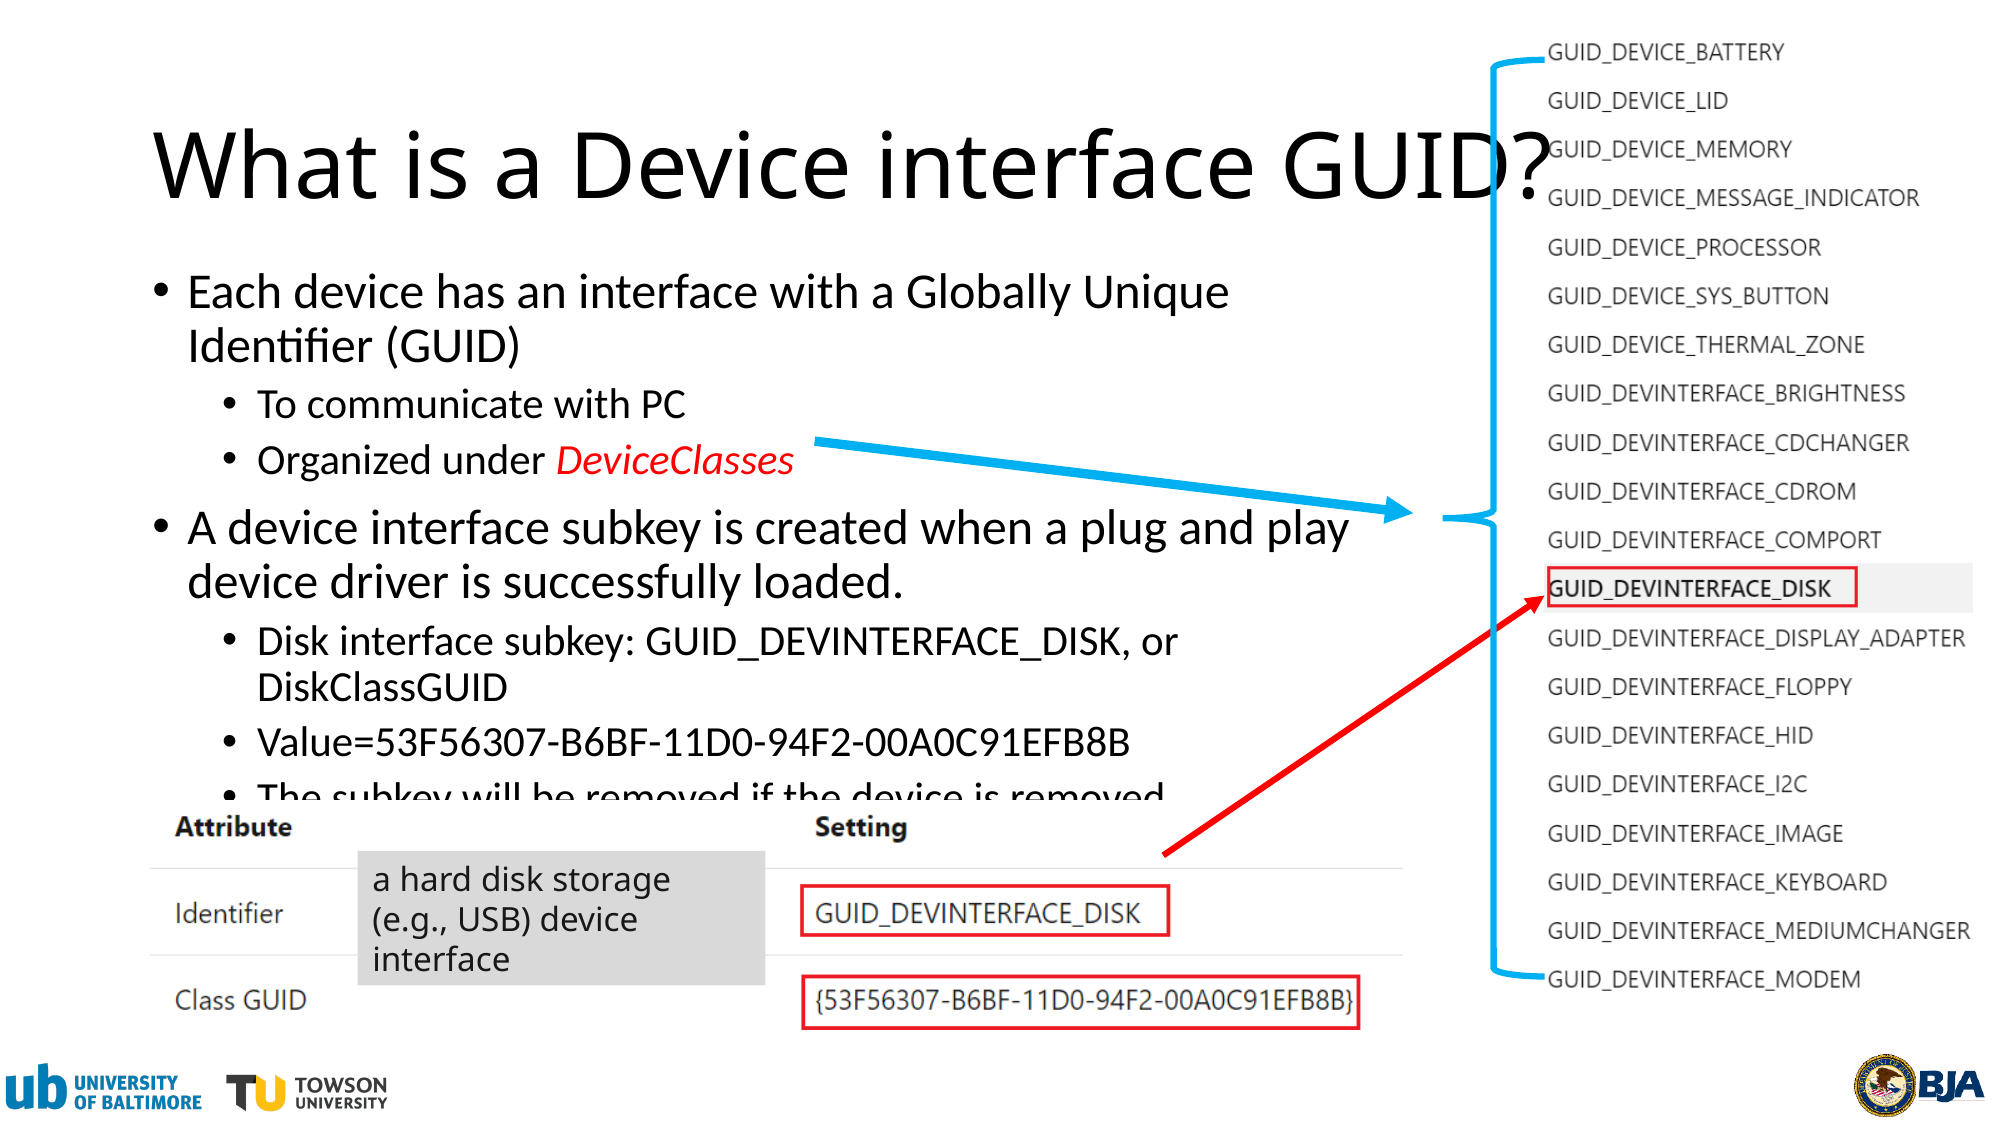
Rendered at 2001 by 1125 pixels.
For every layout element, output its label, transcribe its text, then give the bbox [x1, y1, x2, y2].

text_box [1442, 59, 1544, 595]
picture [150, 800, 1403, 1030]
picture [1854, 1054, 1986, 1117]
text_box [814, 441, 1414, 514]
picture [1544, 35, 1973, 1014]
picture [0, 1031, 407, 1125]
title What is a Device interface GUID? [137, 59, 1524, 278]
text_box [1493, 856, 1544, 978]
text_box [1163, 595, 1545, 856]
list Each device has an interface with a Globally Unique Identifier (GUID) To communicate with PC Organized under DeviceClasses A device interface subkey is created when a plug and play device driver is successfully loaded. Disk interface subkey: GUID_DEVINTERFACE_DISK, or DiskClassGUID Value=53F56307-B6BF-11D0-94F2-00A0C91EFB8B The subkey will be removed if the device is removed [137, 257, 1435, 831]
